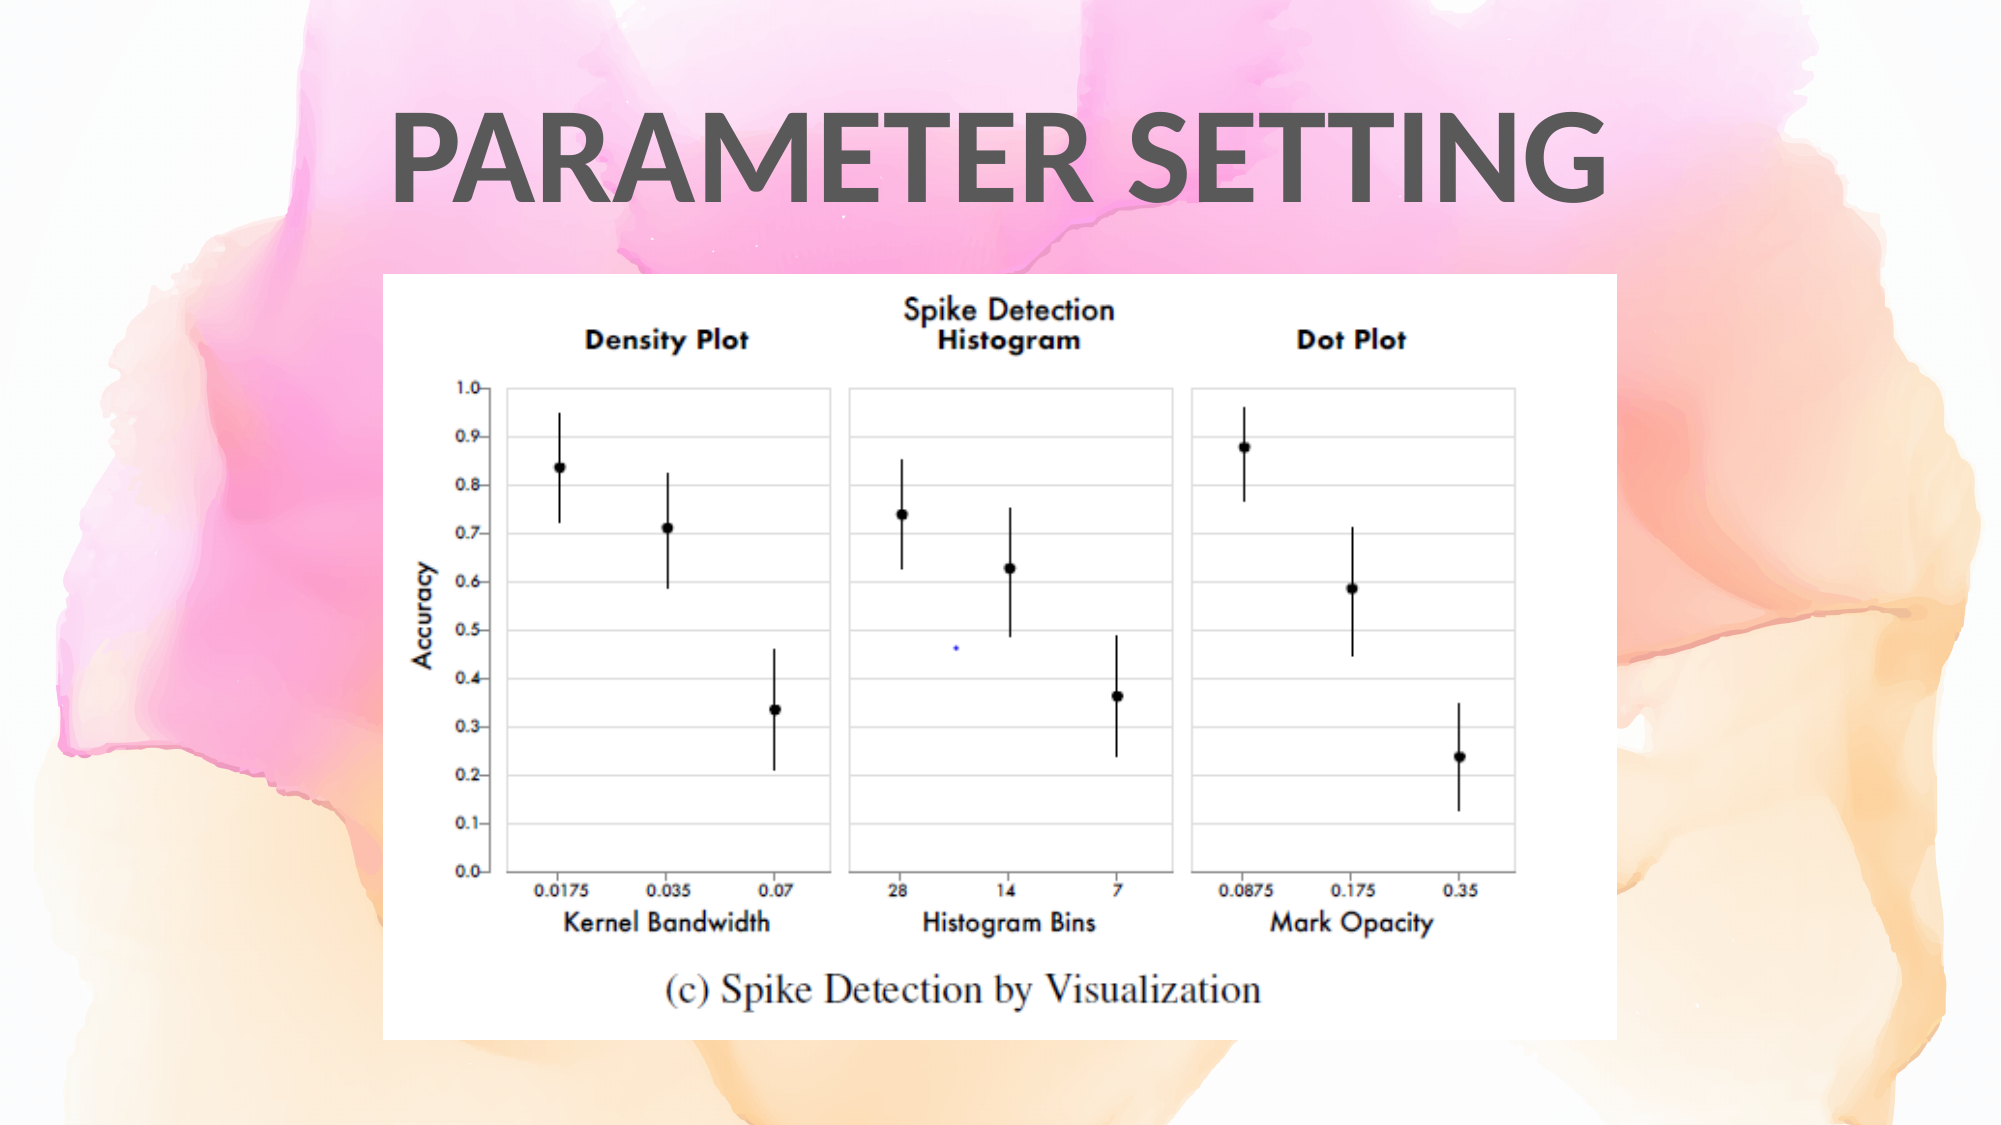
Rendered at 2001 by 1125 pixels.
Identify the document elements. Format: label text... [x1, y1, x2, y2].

picture [383, 274, 1617, 1040]
text_box PARAMETER SETTING [373, 57, 1627, 238]
